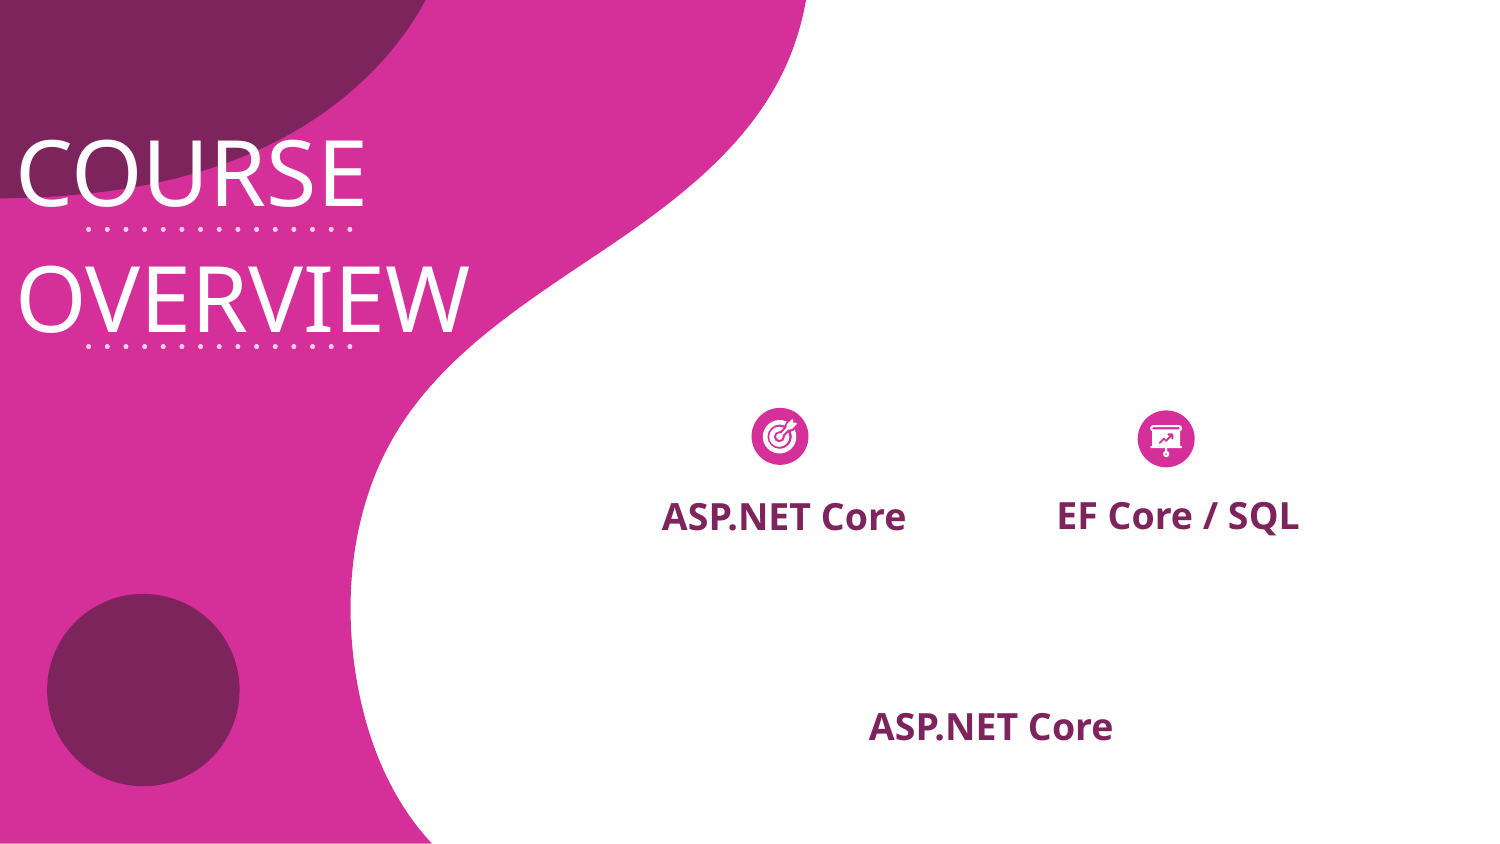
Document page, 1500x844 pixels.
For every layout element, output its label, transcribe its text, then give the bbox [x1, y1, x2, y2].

text_box ASP.NET Core [832, 689, 1150, 763]
subtitle ASP.NET Core [625, 479, 943, 554]
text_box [751, 407, 809, 466]
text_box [1137, 410, 1195, 468]
subtitle EF Core / SQL [1019, 478, 1337, 552]
title COURSE OVERVIEW [0, 41, 548, 408]
